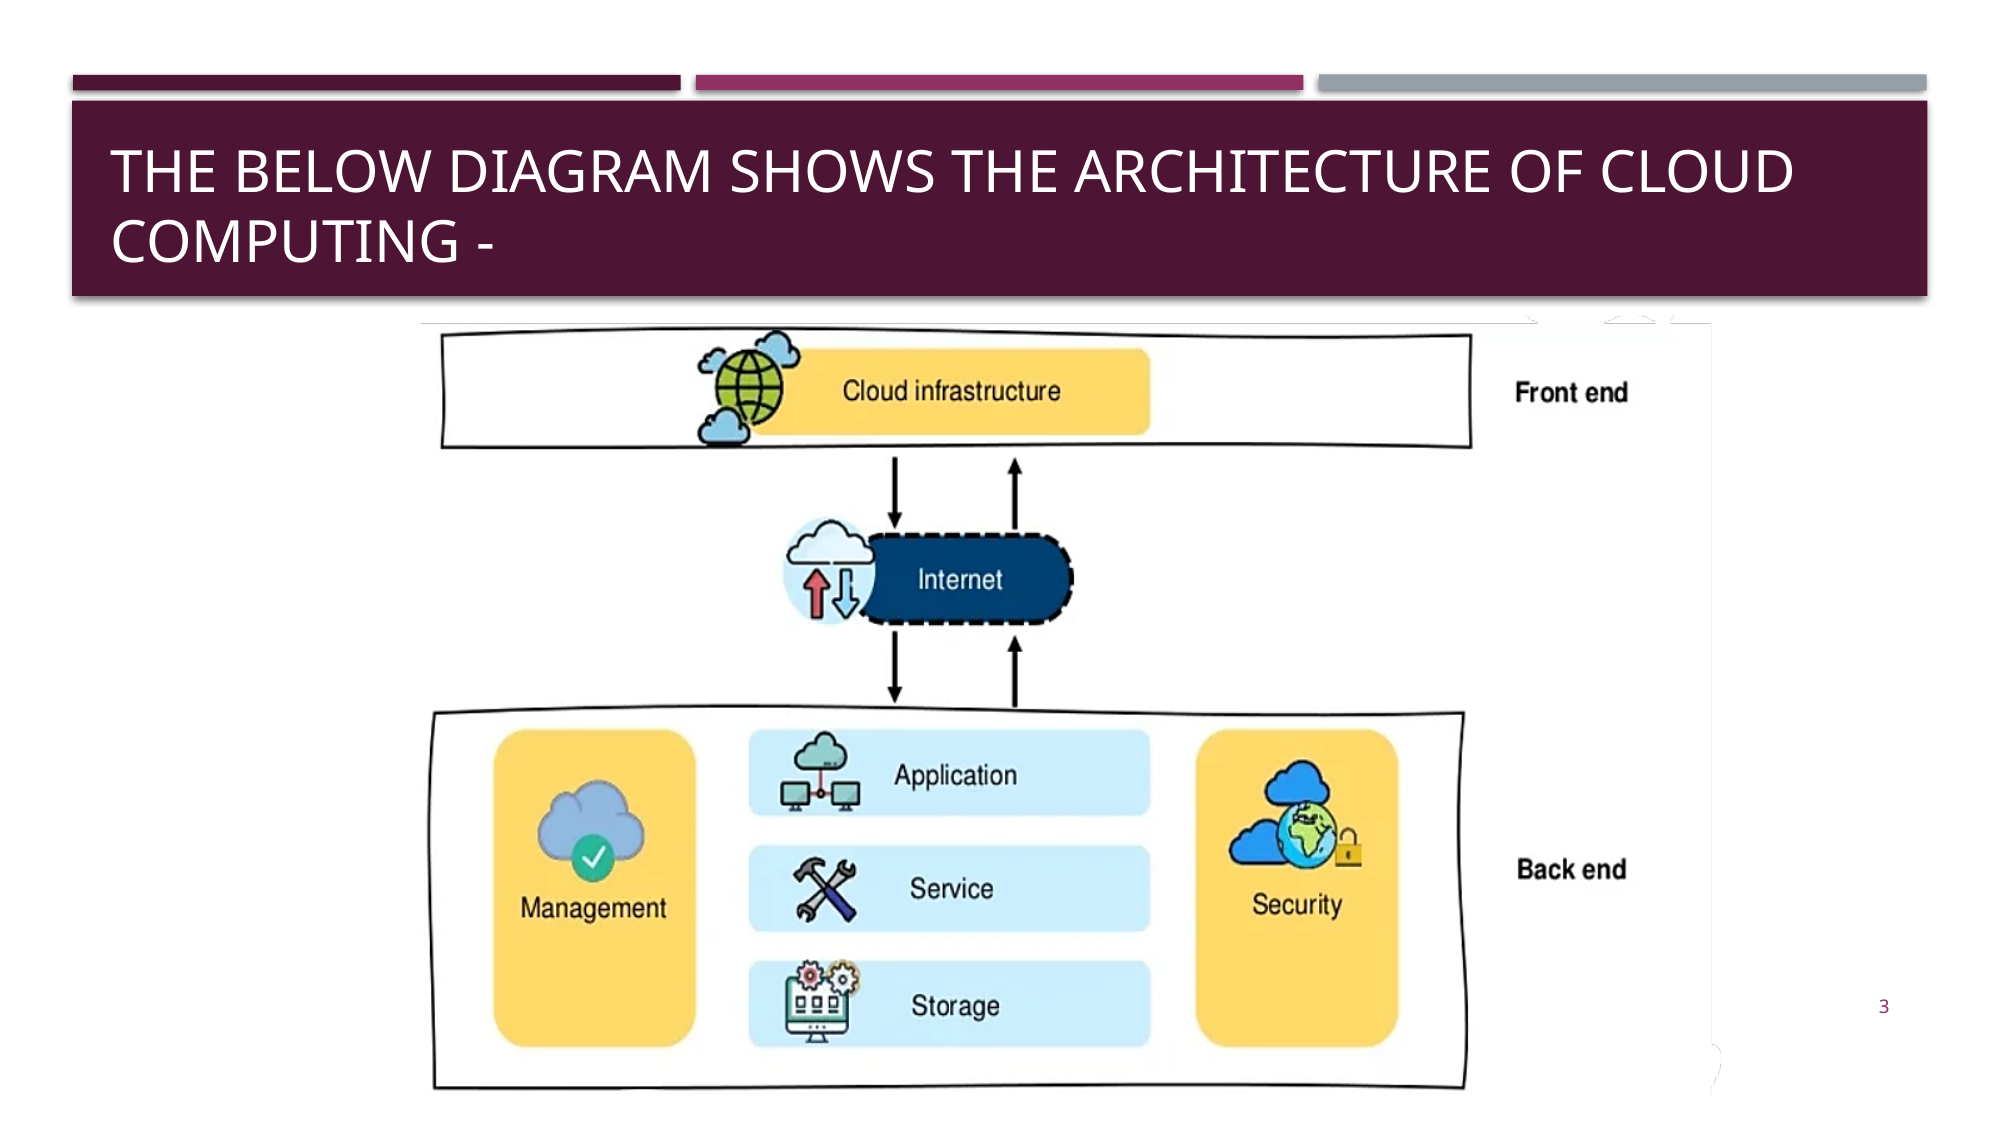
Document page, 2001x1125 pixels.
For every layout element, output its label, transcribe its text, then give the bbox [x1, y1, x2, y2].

picture [419, 314, 1723, 1095]
title The below diagram shows the architecture of cloud computing - [95, 115, 1905, 282]
slide_number 3 [1732, 977, 1905, 1037]
